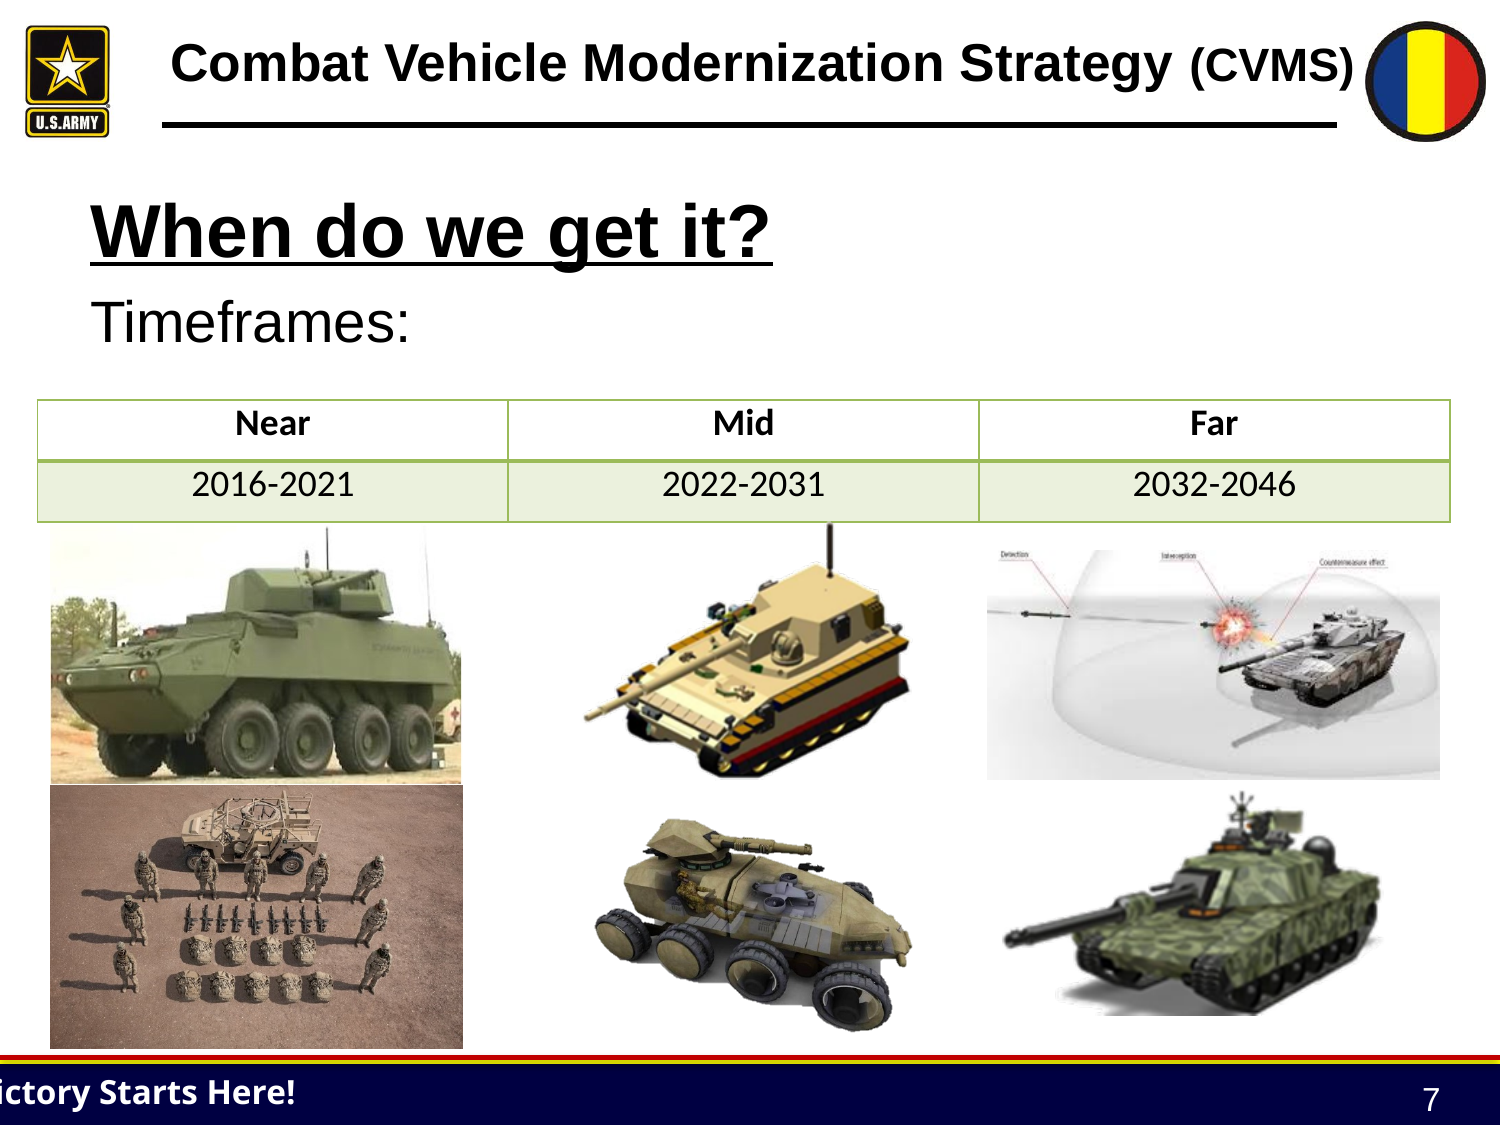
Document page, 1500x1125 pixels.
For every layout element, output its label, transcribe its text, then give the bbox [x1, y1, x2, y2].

table_cell 2016-2021 [38, 463, 507, 521]
table_cell 2022-2031 [509, 463, 978, 521]
picture [1365, 21, 1486, 142]
table_header Near [38, 401, 507, 459]
picture [49, 524, 463, 1050]
list When do we get it? Timeframes: [75, 174, 1425, 388]
title Combat Vehicle Modernization Strategy (CVMS) [150, 0, 1375, 125]
picture [18, 21, 118, 142]
picture [566, 521, 947, 1059]
table_header Mid [509, 401, 978, 459]
slide_number 7 [1387, 1070, 1475, 1119]
table_header Far [980, 401, 1449, 459]
picture [987, 550, 1441, 781]
picture [980, 784, 1390, 1016]
table_cell 2032-2046 [980, 463, 1449, 521]
